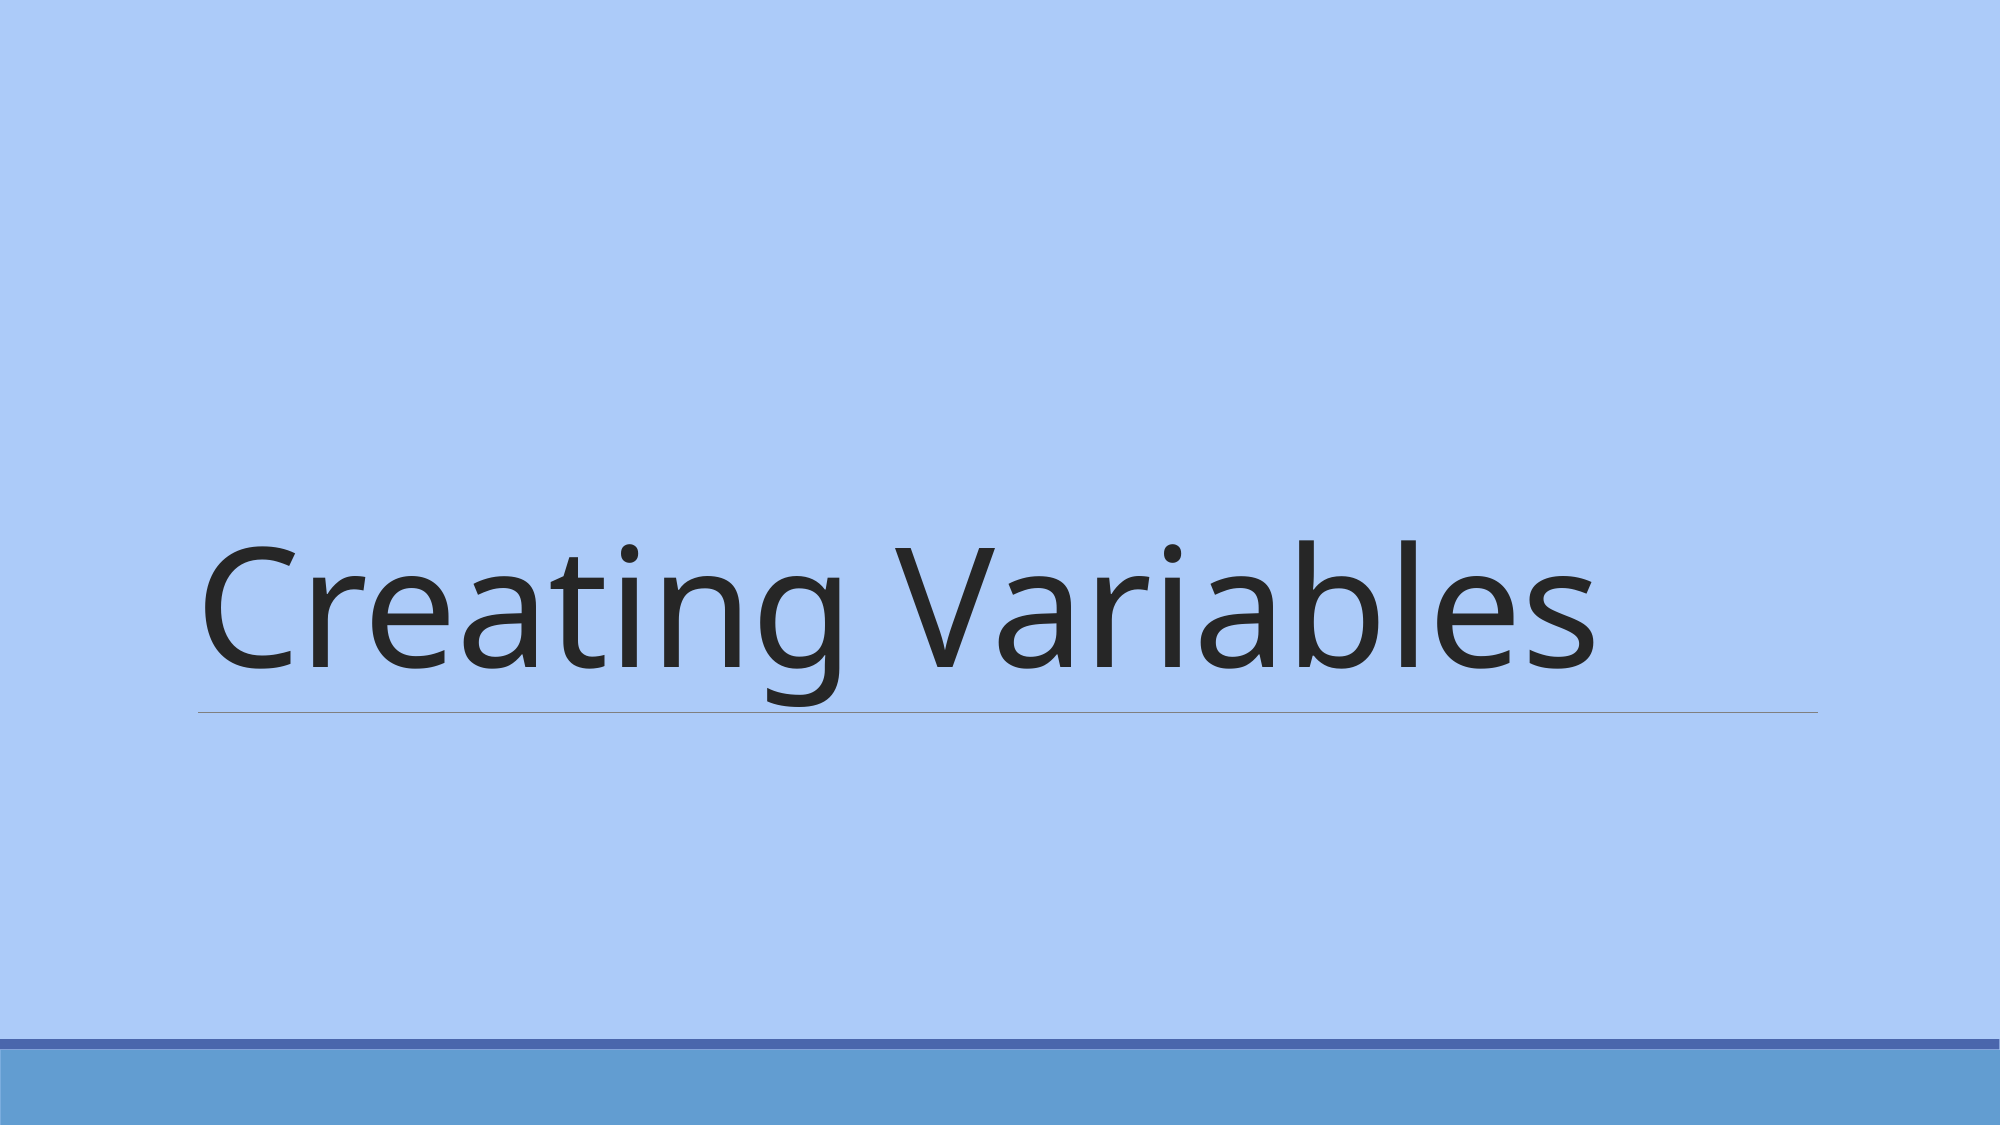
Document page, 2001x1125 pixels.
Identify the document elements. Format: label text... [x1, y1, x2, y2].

title Creating Variables [180, 124, 1830, 710]
